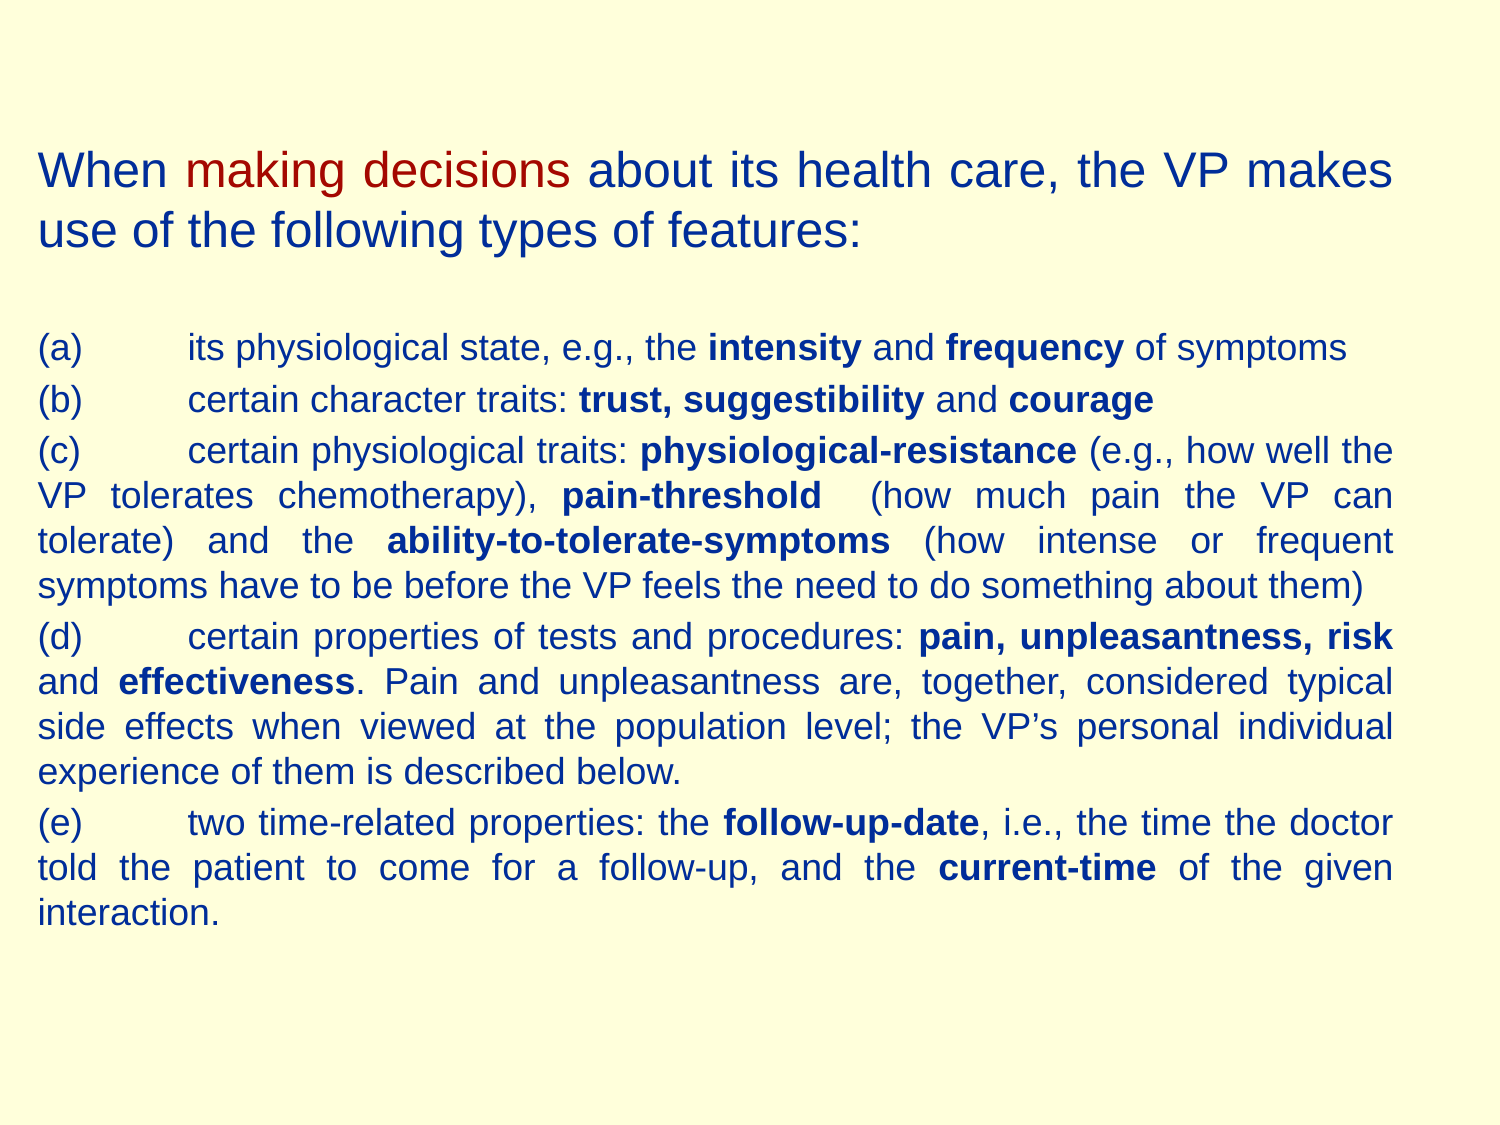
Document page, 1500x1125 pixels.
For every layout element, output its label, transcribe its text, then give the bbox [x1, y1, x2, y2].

list When making decisions about its health care, the VP makes use of the following types of features: (a) its physiological state, e.g., the intensity and frequency of symptoms (b) certain character traits: trust, suggestibility and courage (c) certain physiological traits: physiological-resistance (e.g., how well the VP tolerates chemotherapy), pain-threshold (how much pain the VP can tolerate) and the ability-to-tolerate-symptoms (how intense or frequent symptoms have to be before the VP feels the need to do something about them) (d) certain properties of tests and procedures: pain, unpleasantness, risk and effectiveness. Pain and unpleasantness are, together, considered typical side effects when viewed at the population level; the VP’s personal individual experience of them is described below. (e) two time-related properties: the follow-up-date, i.e., the time the doctor told the patient to come for a follow-up, and the current-time of the given interaction. [29, 129, 1469, 994]
